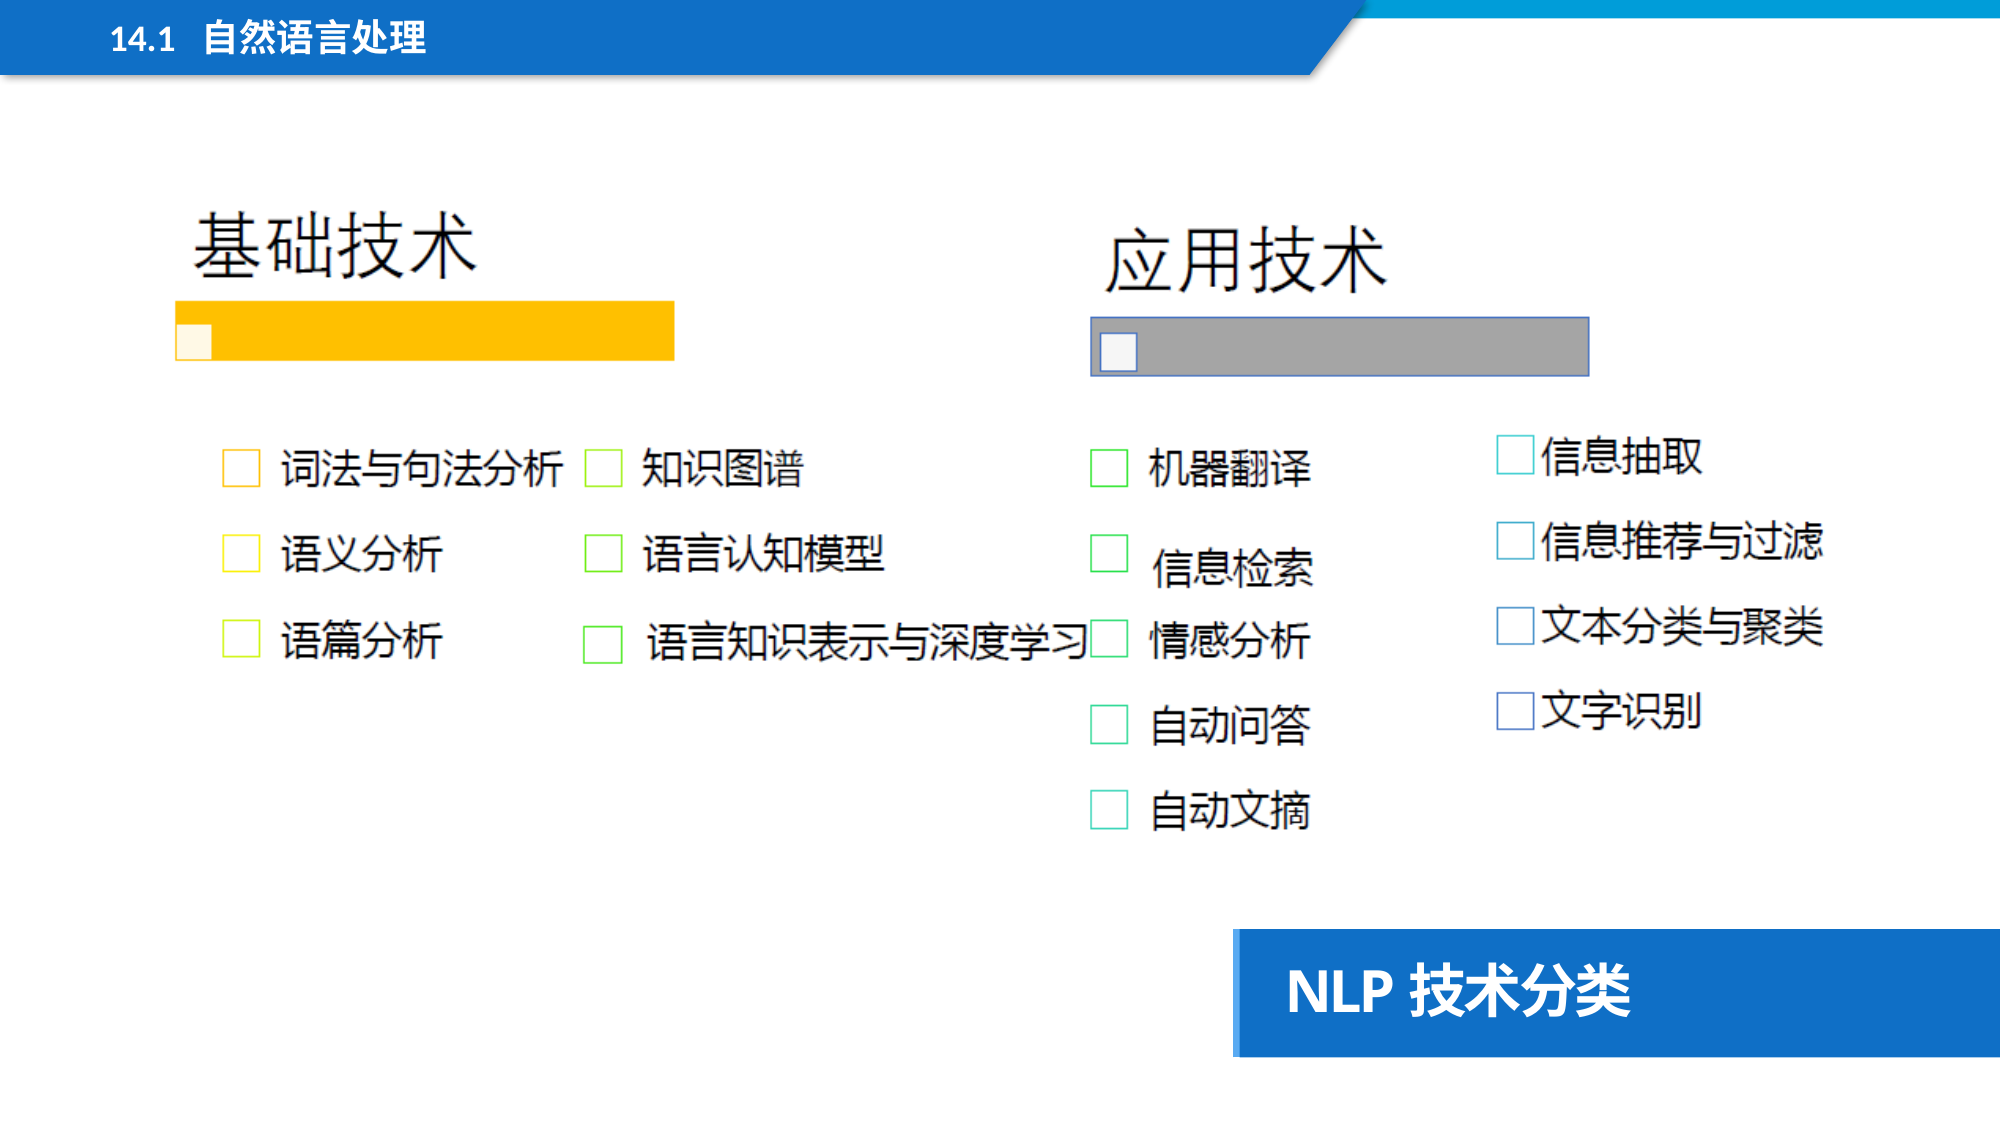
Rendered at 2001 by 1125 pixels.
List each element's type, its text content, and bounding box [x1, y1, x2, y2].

list NLP技术分类 [1239, 929, 2000, 1058]
list 14.1 自然语言处理 [93, 11, 1138, 68]
picture [144, 175, 1856, 877]
